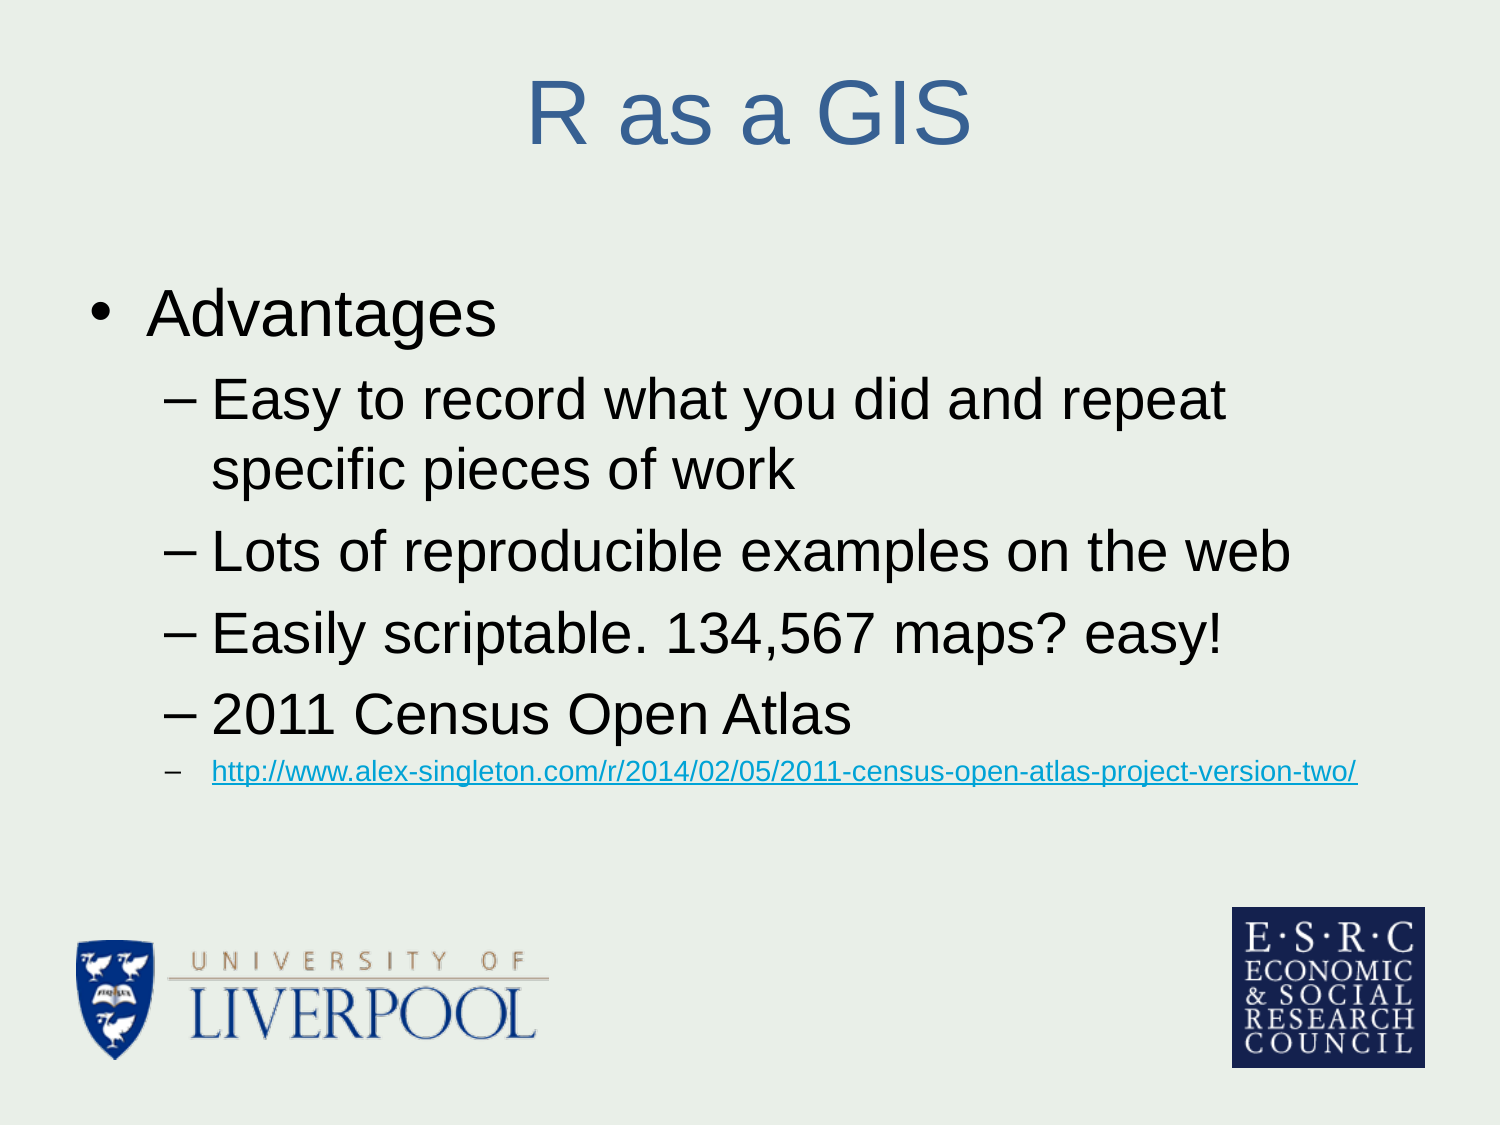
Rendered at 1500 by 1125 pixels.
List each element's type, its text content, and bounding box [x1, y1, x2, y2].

picture [76, 940, 550, 1060]
list Advantages Easy to record what you did and repeat specific pieces of work Lots of reproducible examples on the web Easily scriptable. 134,567 maps? easy! 2011 Census Open Atlas http://www.alex-singleton.com/r/2014/02/05/2011-census-open-atlas-project-version-two/ [75, 262, 1425, 1005]
title R as a GIS [75, 45, 1425, 233]
picture [1232, 907, 1426, 1069]
